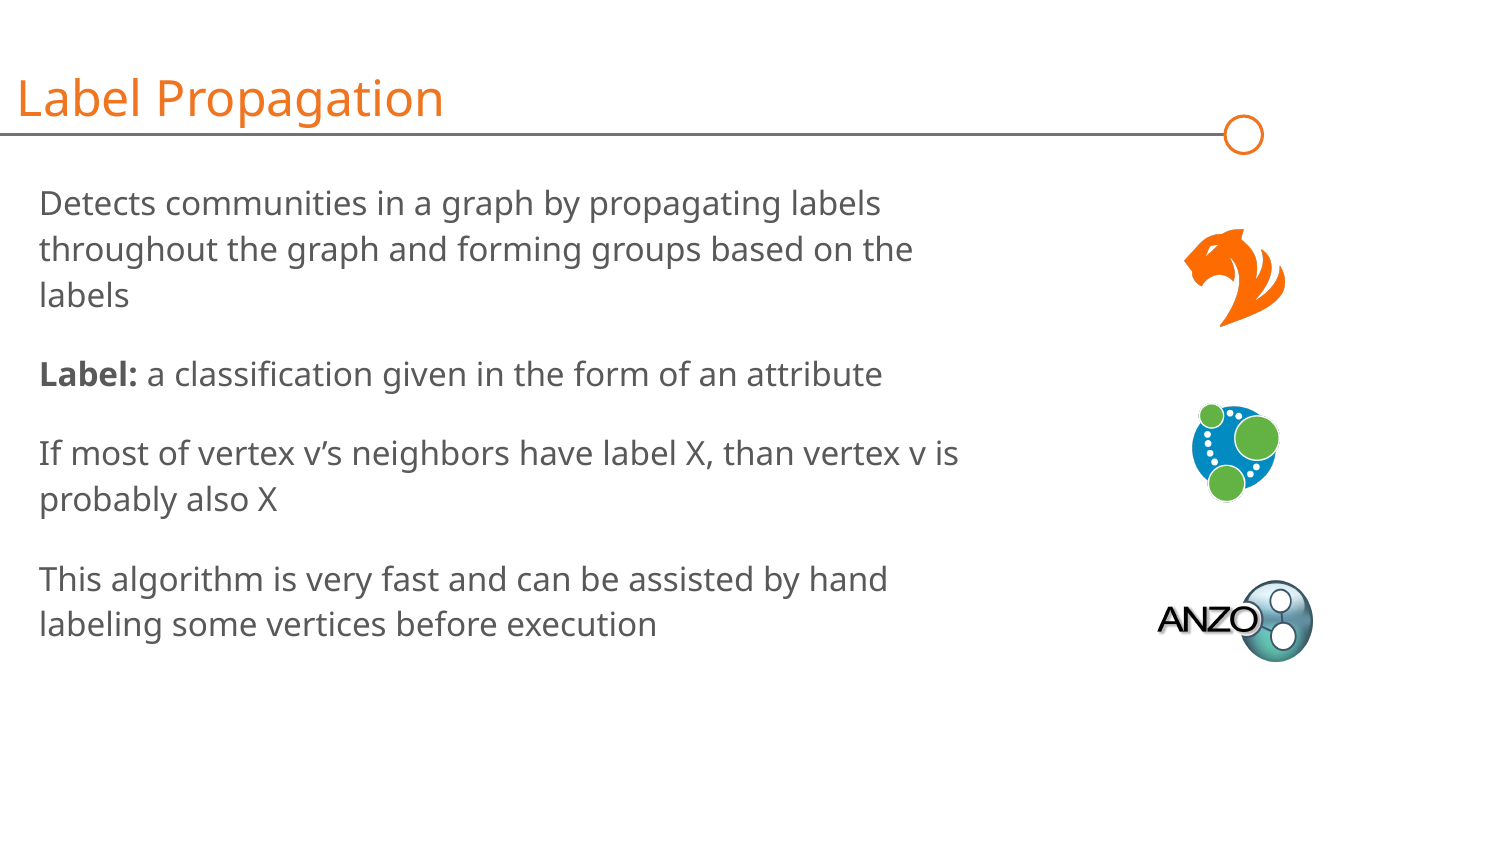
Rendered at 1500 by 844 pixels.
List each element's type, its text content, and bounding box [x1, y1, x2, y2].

picture [1184, 227, 1285, 328]
list Label Propagation [1, 6, 1213, 135]
picture [1184, 402, 1285, 503]
picture [1153, 576, 1316, 666]
text_box Detects communities in a graph by propagating labels throughout the graph and forming groups based on the labels Label: a classification given in the form of an attribute If most of vertex v’s neighbors have label X, than vertex v is probably also X This algorithm is very fast and can be assisted by hand labeling some vertices before execution [23, 161, 993, 722]
